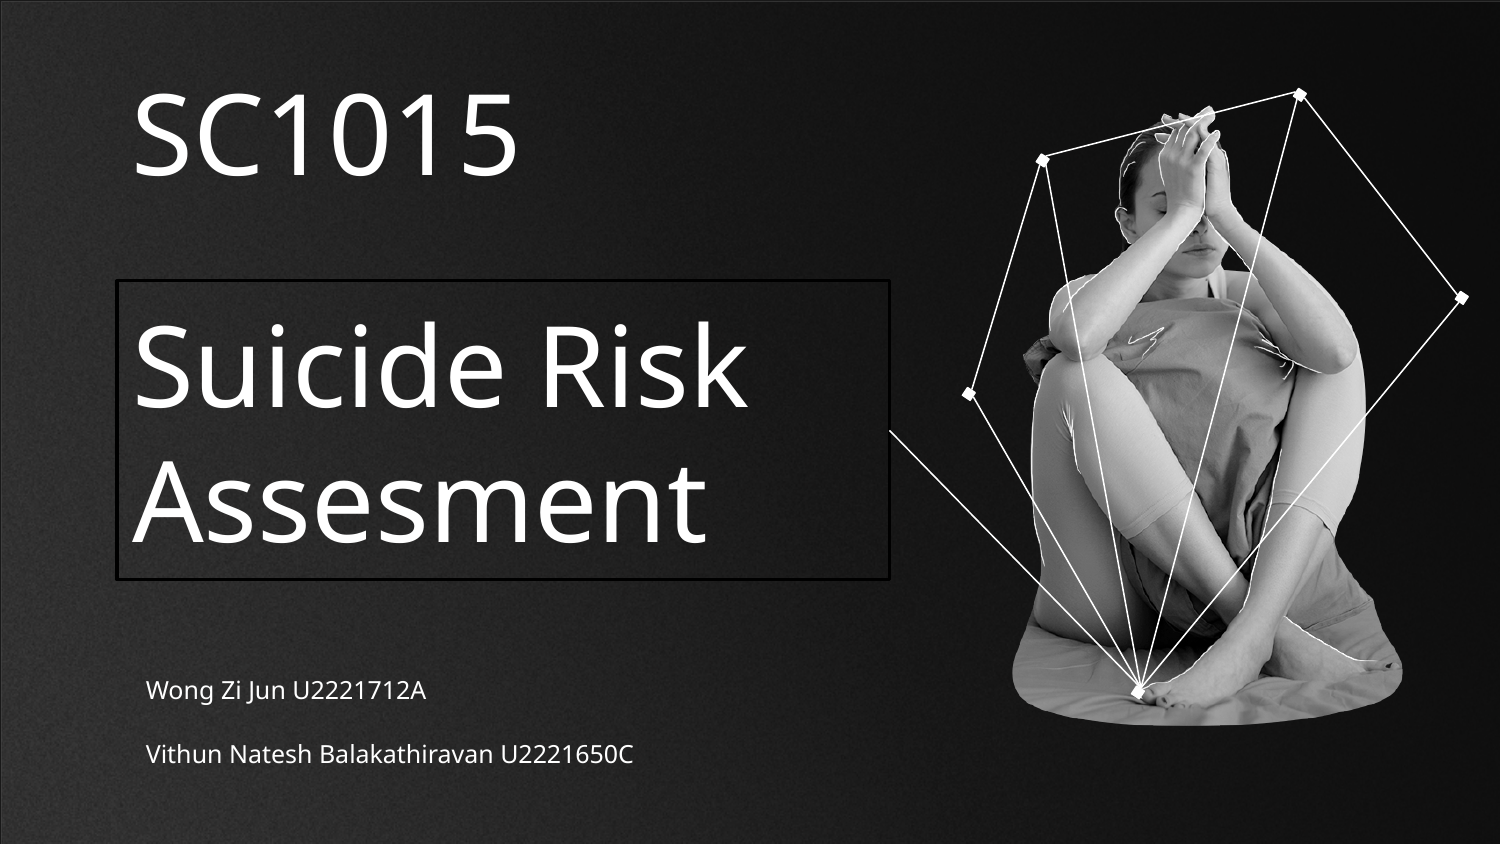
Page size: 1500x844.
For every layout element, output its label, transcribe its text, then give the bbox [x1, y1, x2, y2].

subtitle Suicide Risk Assesment [116, 280, 890, 581]
text_box [1463, 293, 1469, 305]
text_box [889, 430, 1141, 689]
text_box SC1015 [116, 47, 929, 213]
picture [890, 84, 1465, 430]
picture [882, 303, 1465, 748]
text_box Wong Zi Jun U2221712A Vithun Natesh Balakathiravan U2221650C [130, 660, 745, 784]
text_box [962, 88, 1460, 700]
